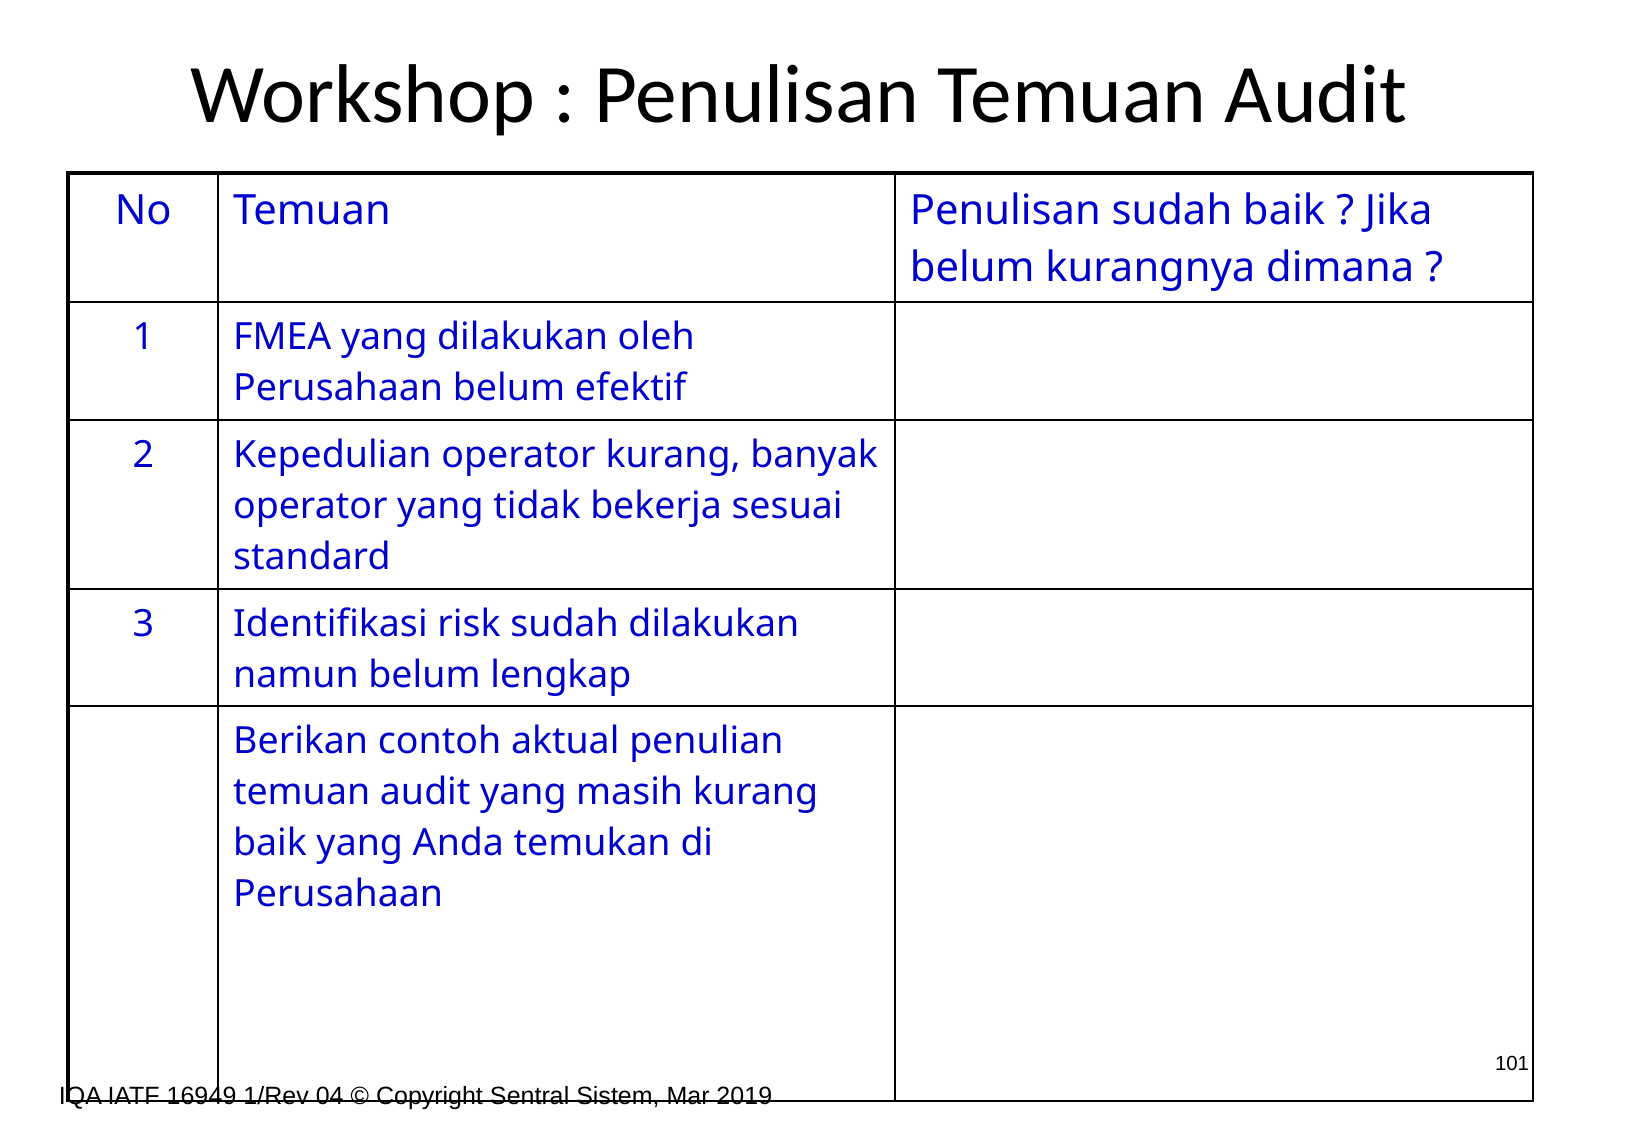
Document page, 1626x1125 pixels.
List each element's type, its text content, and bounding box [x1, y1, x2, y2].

table_header No [70, 175, 217, 301]
table_cell Kepedulian operator kurang, banyak operator yang tidak bekerja sesuai standard [219, 421, 894, 588]
table_cell 3 [70, 590, 217, 705]
table_cell [70, 707, 217, 1100]
table_cell [896, 590, 1532, 705]
table_cell 1 [70, 303, 217, 419]
table_header Temuan [219, 175, 894, 301]
table_header Penulisan sudah baik ? Jika belum kurangnya dimana ? [896, 175, 1532, 301]
title Workshop : Penulisan Temuan Audit [56, 0, 1544, 184]
table_cell Berikan contoh aktual penulian temuan audit yang masih kurang baik yang Anda temukan di Perusahaan [219, 707, 894, 1100]
table_cell [896, 421, 1532, 588]
table_cell [896, 707, 1532, 1100]
table_cell [896, 303, 1532, 419]
slide_number 101 [1164, 1042, 1544, 1103]
table_cell 2 [70, 421, 217, 588]
table_cell FMEA yang dilakukan oleh Perusahaan belum efektif [219, 303, 894, 419]
table_cell Identifikasi risk sudah dilakukan namun belum lengkap [219, 590, 894, 705]
